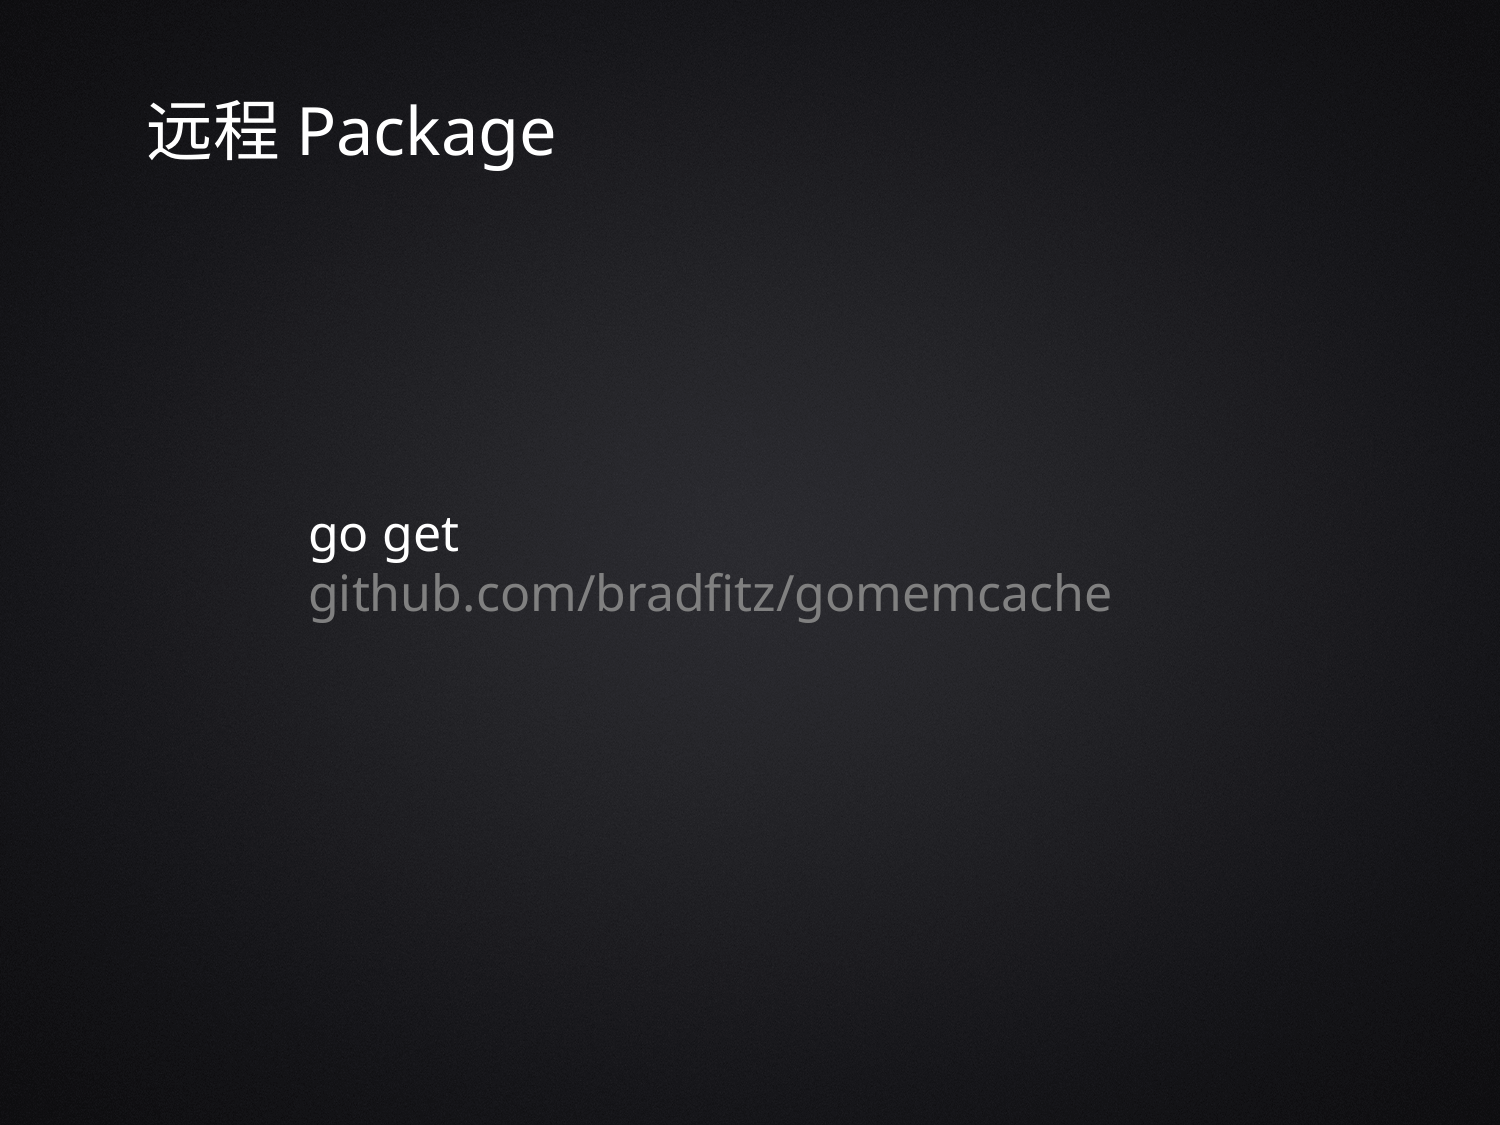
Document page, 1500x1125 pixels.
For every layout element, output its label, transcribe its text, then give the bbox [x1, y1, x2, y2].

text_box 远程Package [131, 81, 573, 177]
picture [0, 0, 1500, 1125]
text_box go get github.com/bradfitz/gomemcache [308, 501, 1192, 622]
